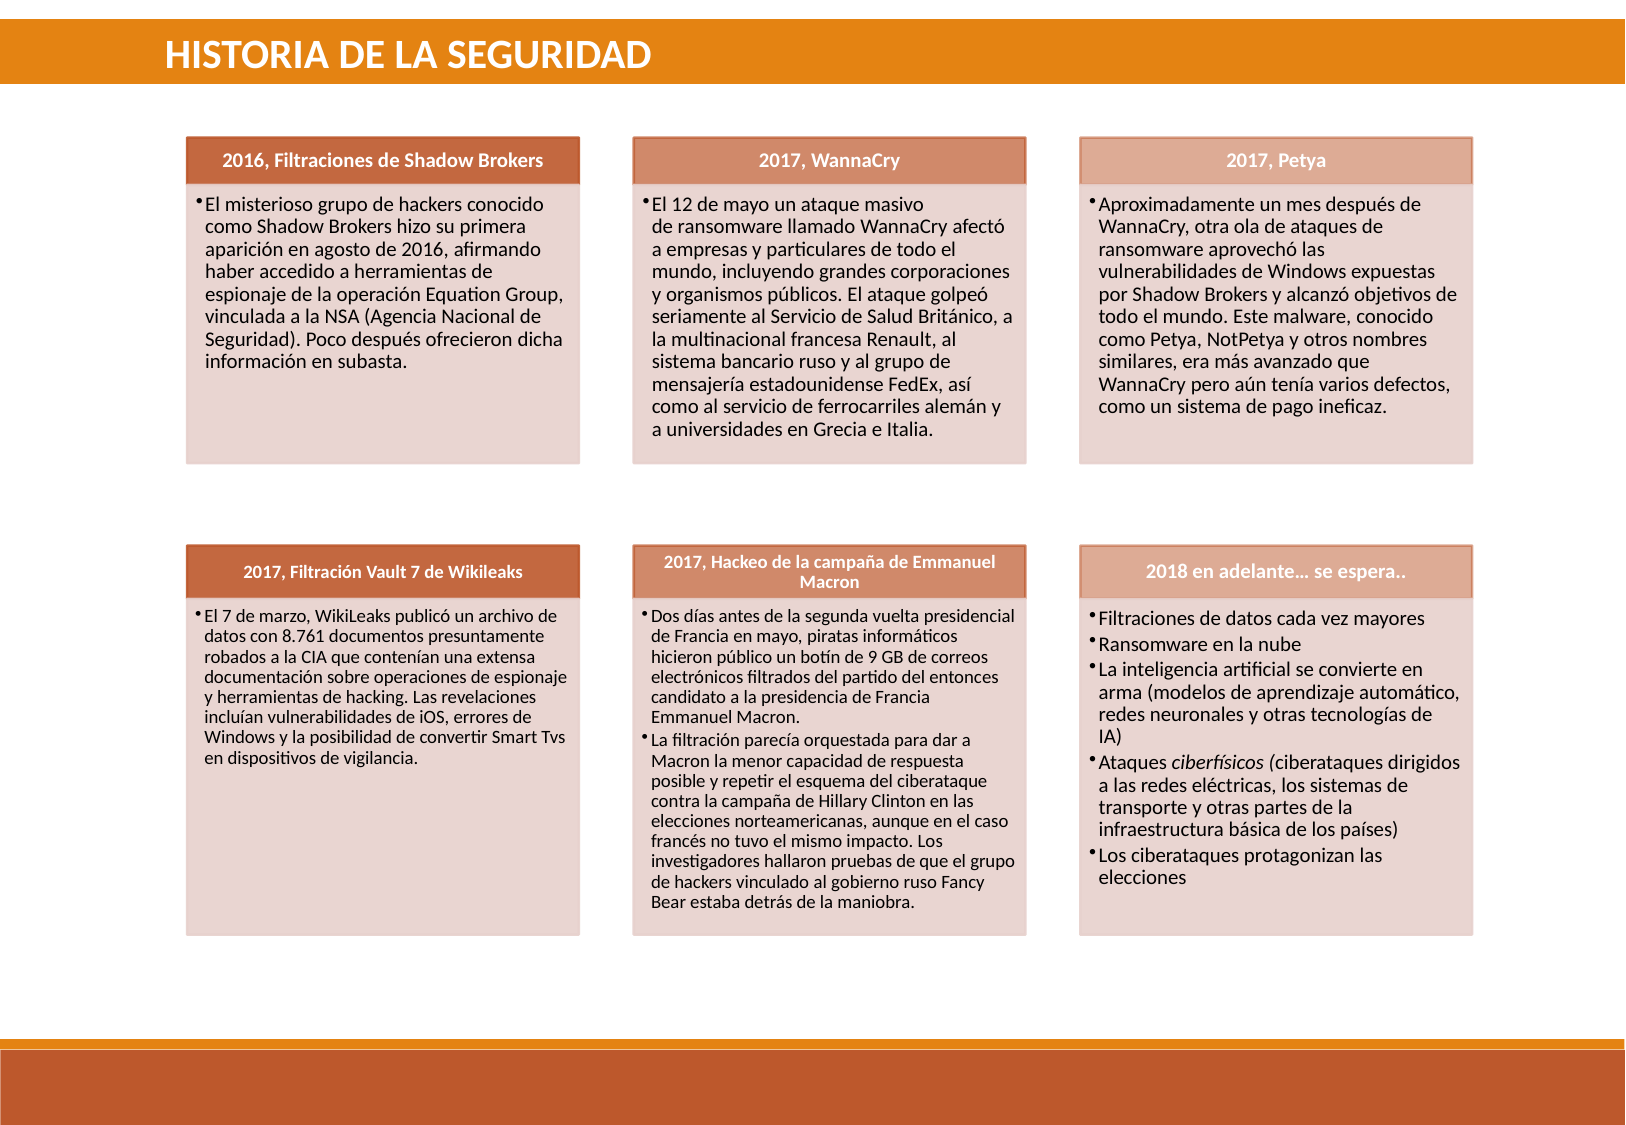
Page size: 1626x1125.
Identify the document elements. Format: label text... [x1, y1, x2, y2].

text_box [186, 515, 1474, 965]
text_box HISTORIA DE LA SEGURIDAD [0, 19, 1625, 84]
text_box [186, 132, 1474, 469]
